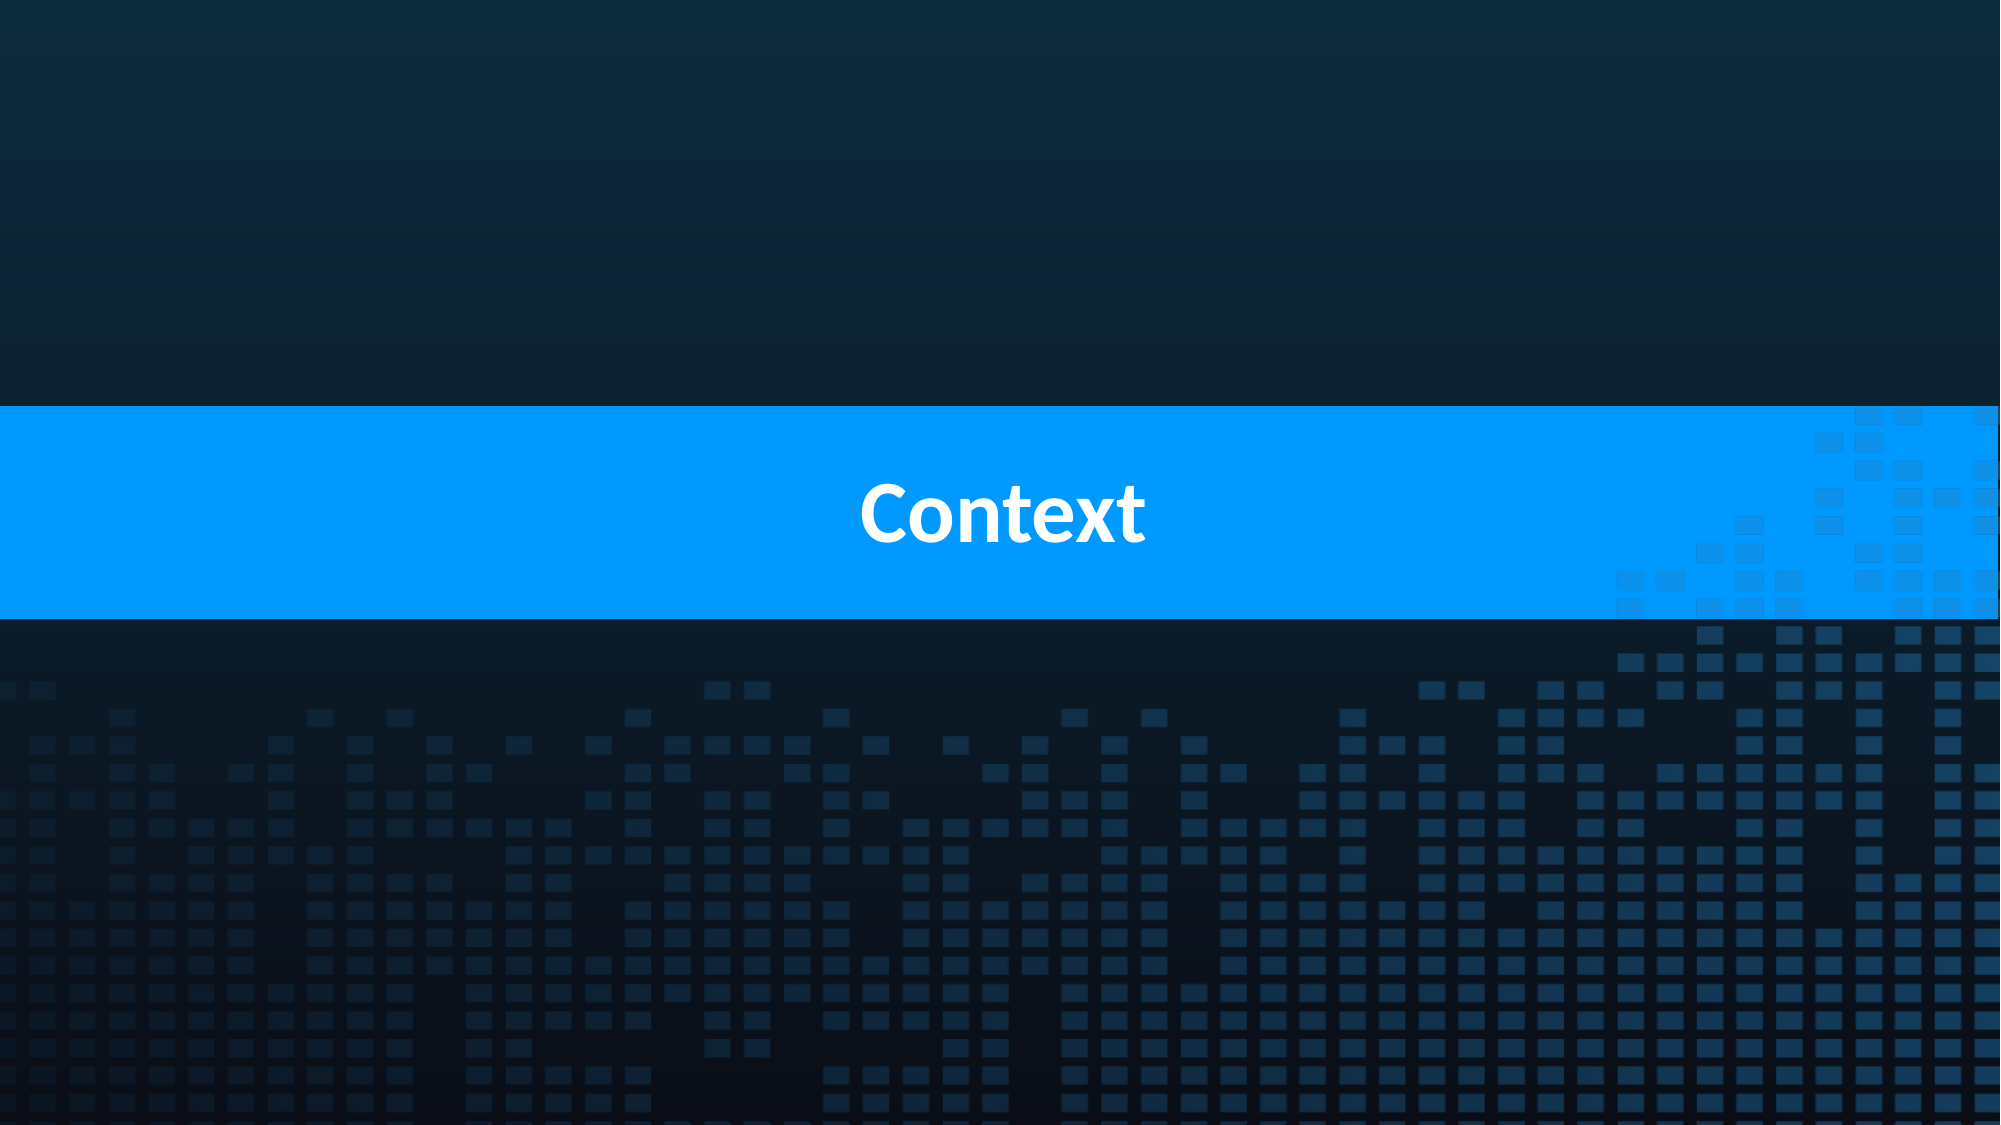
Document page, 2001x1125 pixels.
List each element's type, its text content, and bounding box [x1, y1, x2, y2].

list Context [5, 445, 2000, 569]
picture [0, 225, 2000, 1125]
